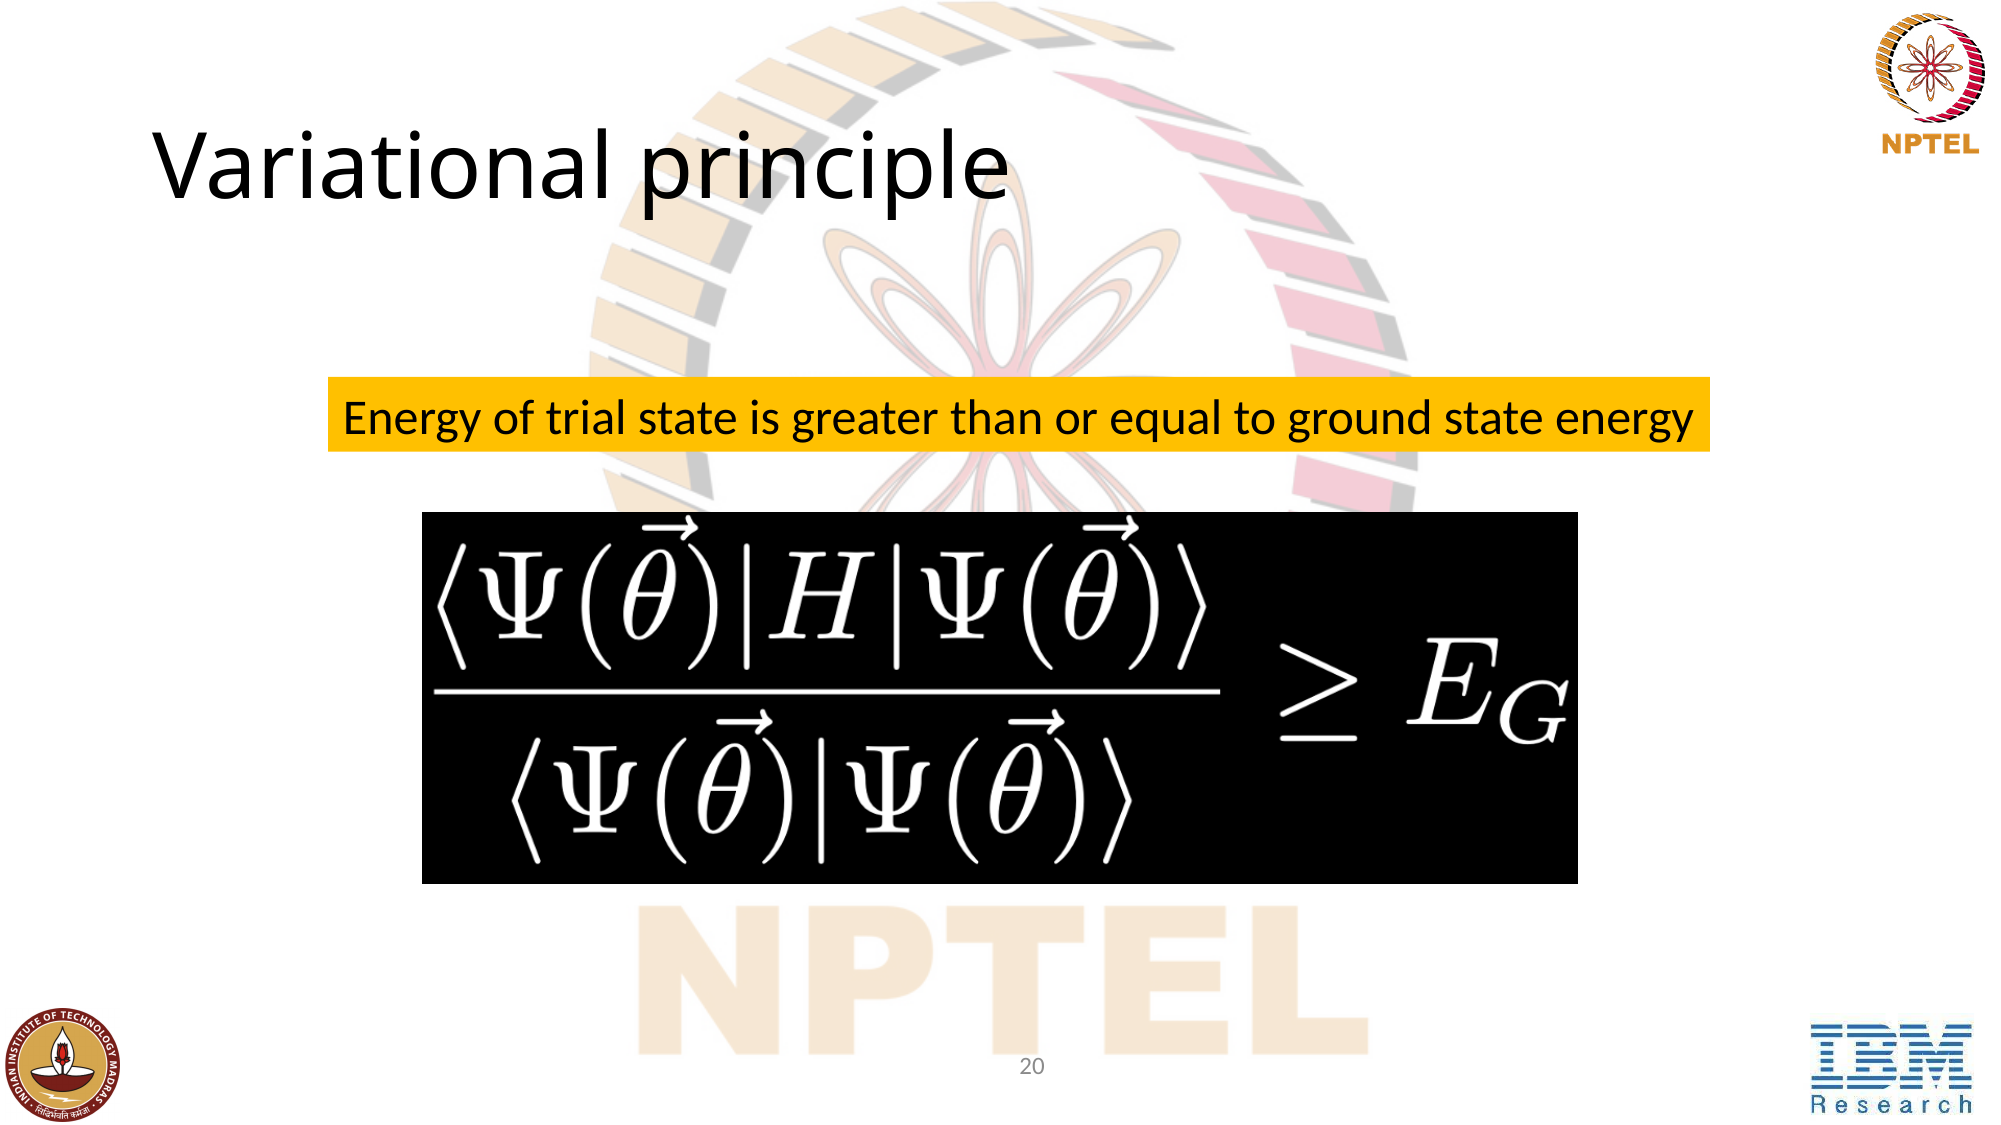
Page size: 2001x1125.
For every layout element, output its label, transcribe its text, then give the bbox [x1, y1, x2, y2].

slide_number 20 [940, 1035, 1060, 1096]
title Variational principle [137, 59, 1863, 278]
picture [5, 1008, 120, 1122]
picture [1784, 1013, 2001, 1125]
picture [422, 512, 1578, 884]
picture [1864, 0, 2001, 166]
text_box Energy of trial state is greater than or equal to ground state energy [328, 376, 1710, 452]
